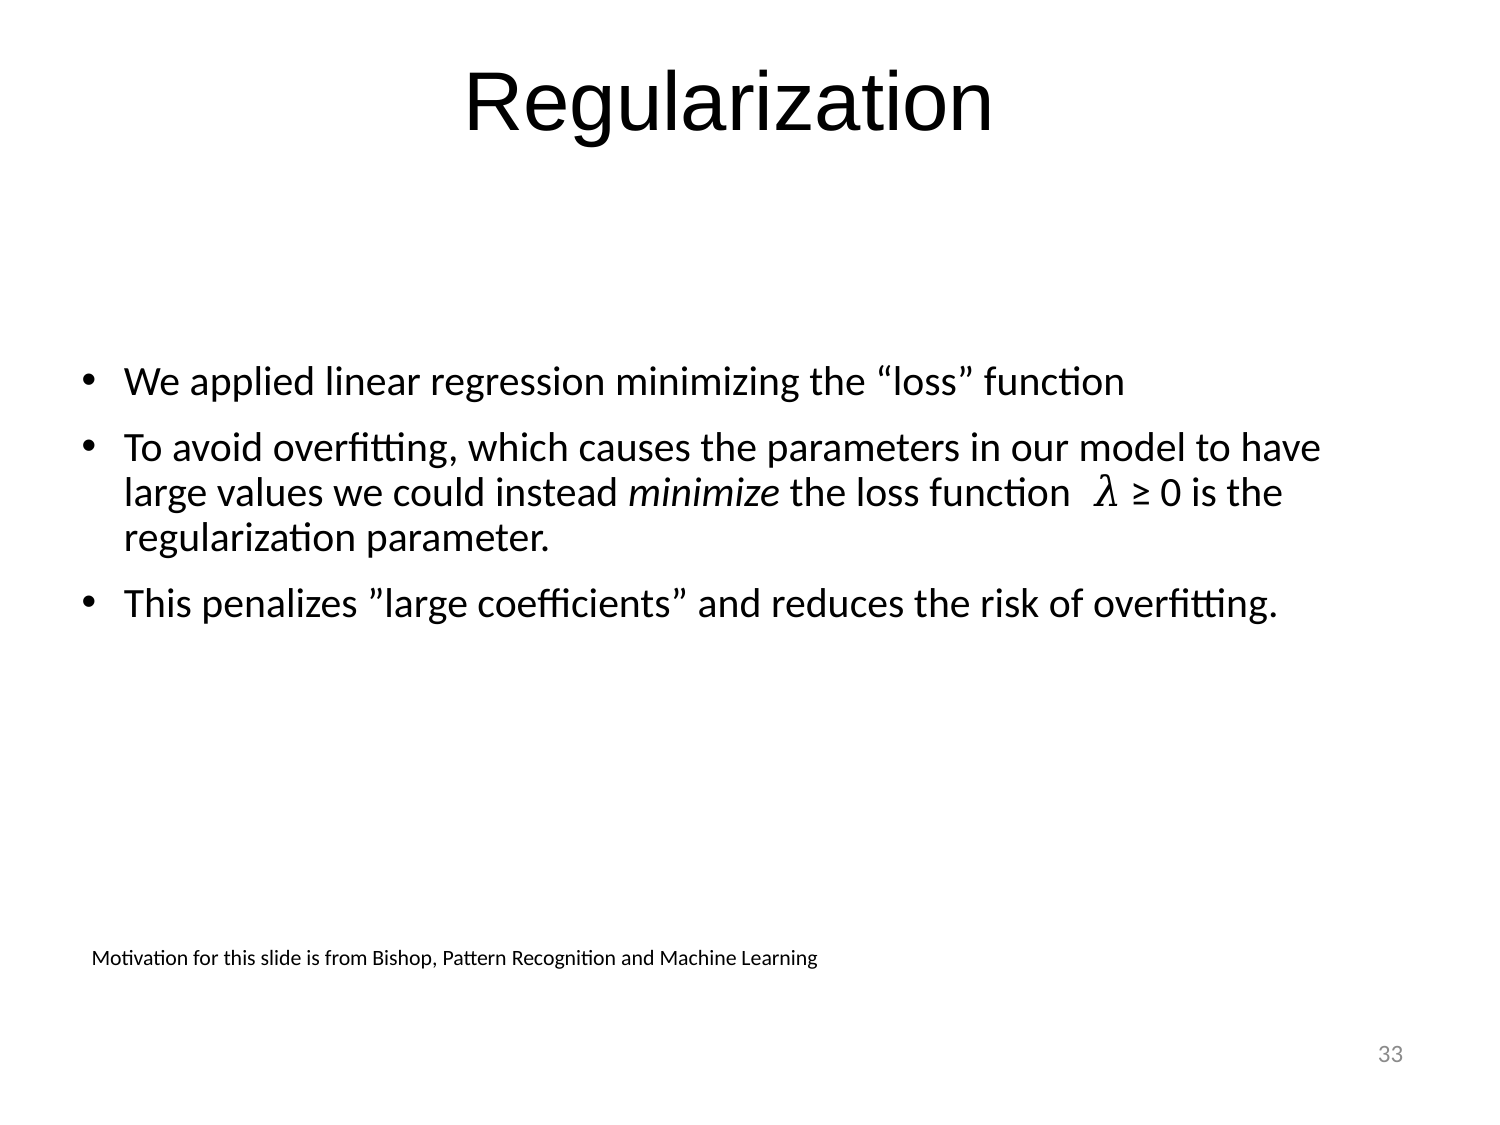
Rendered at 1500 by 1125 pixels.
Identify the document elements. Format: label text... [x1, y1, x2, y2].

text_box Motivation for this slide is from Bishop, Pattern Recognition and Machine Learning [76, 936, 834, 978]
title Regularization [40, 50, 1419, 158]
slide_number 33 [1155, 1029, 1419, 1075]
